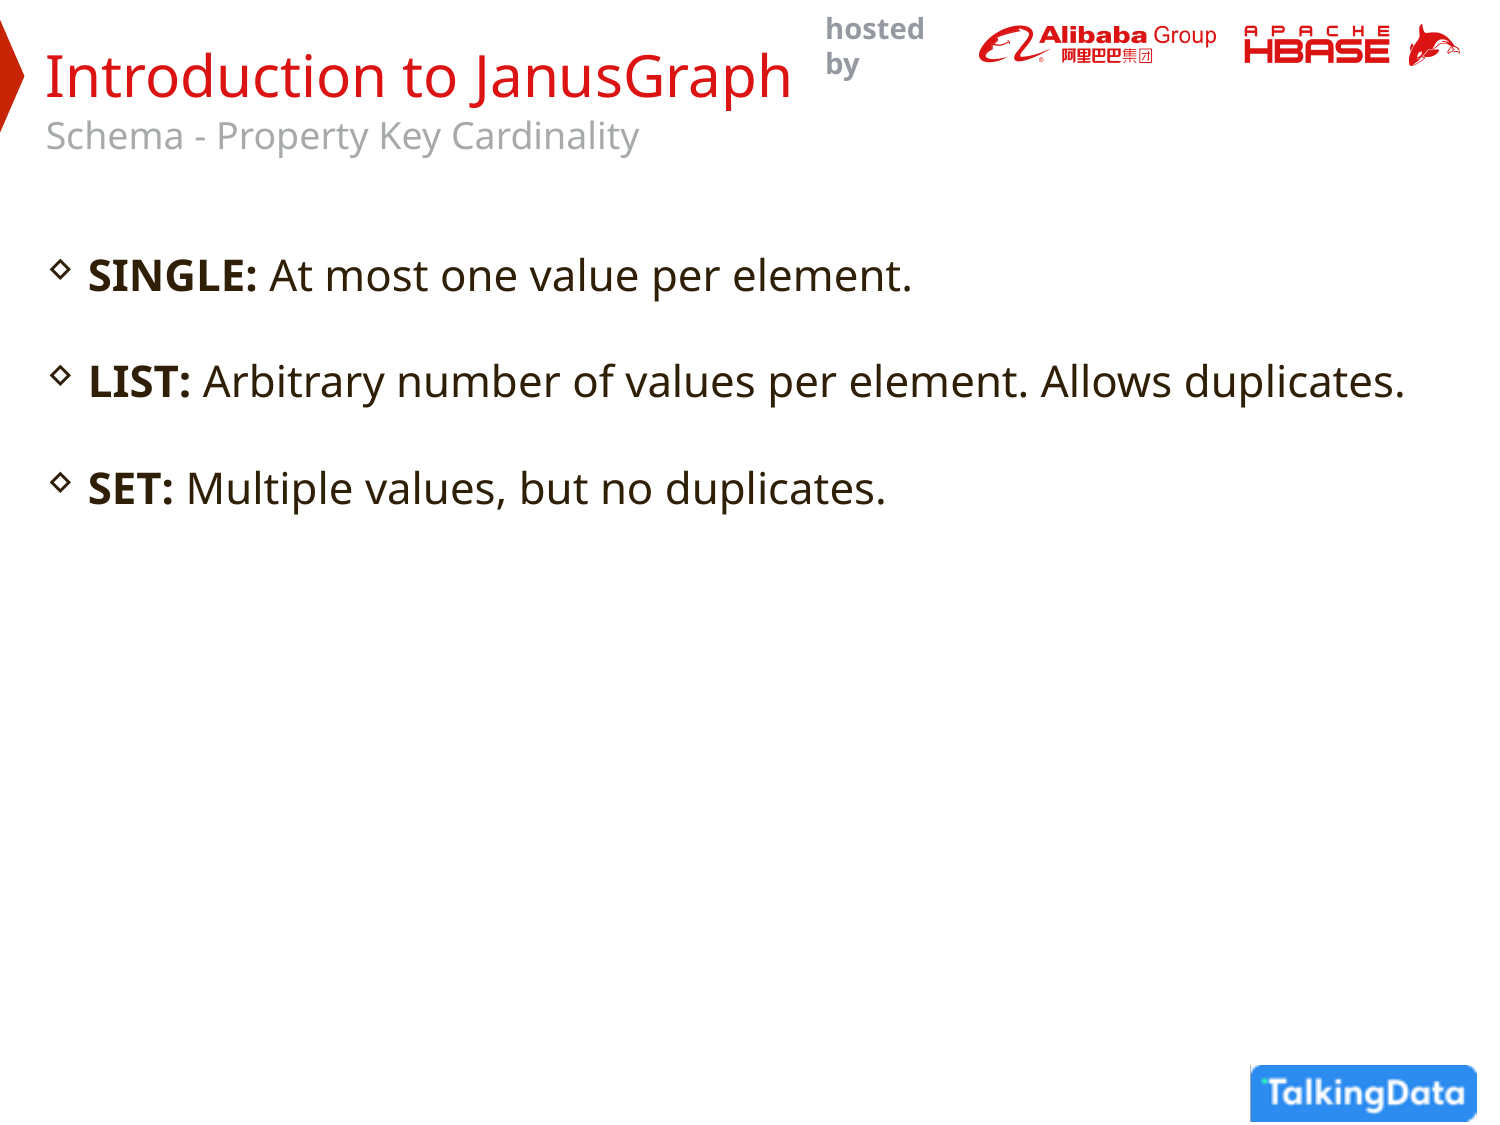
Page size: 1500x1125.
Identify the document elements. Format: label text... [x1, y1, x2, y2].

list SINGLE: At most one value per element. LIST: Arbitrary number of values per element. Allows duplicates. SET: Multiple values, but no duplicates. [36, 238, 1430, 1043]
picture [1249, 1065, 1477, 1122]
list Introduction to JanusGraph [36, 24, 930, 103]
list Schema - Property Key Cardinality [36, 103, 966, 179]
picture [979, 24, 1460, 66]
